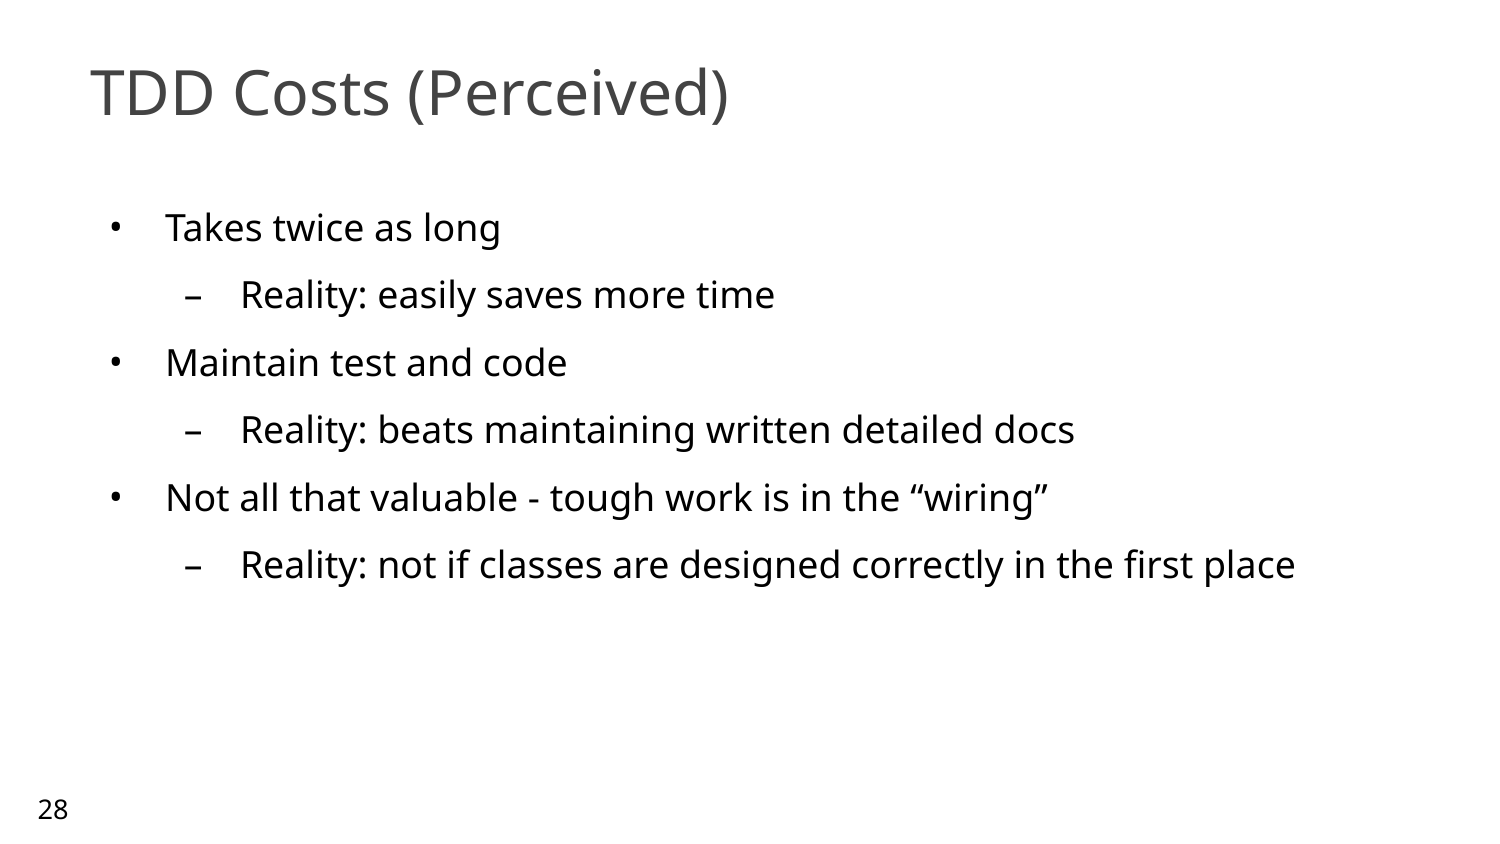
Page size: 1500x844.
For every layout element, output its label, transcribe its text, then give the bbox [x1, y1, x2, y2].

list Takes twice as long Reality: easily saves more time Maintain test and code Reality: beats maintaining written detailed docs Not all that valuable - tough work is in the “wiring” Reality: not if classes are designed correctly in the first place [75, 166, 1343, 692]
slide_number 28 [22, 795, 113, 825]
title TDD Costs (Perceived) [75, 33, 1425, 148]
